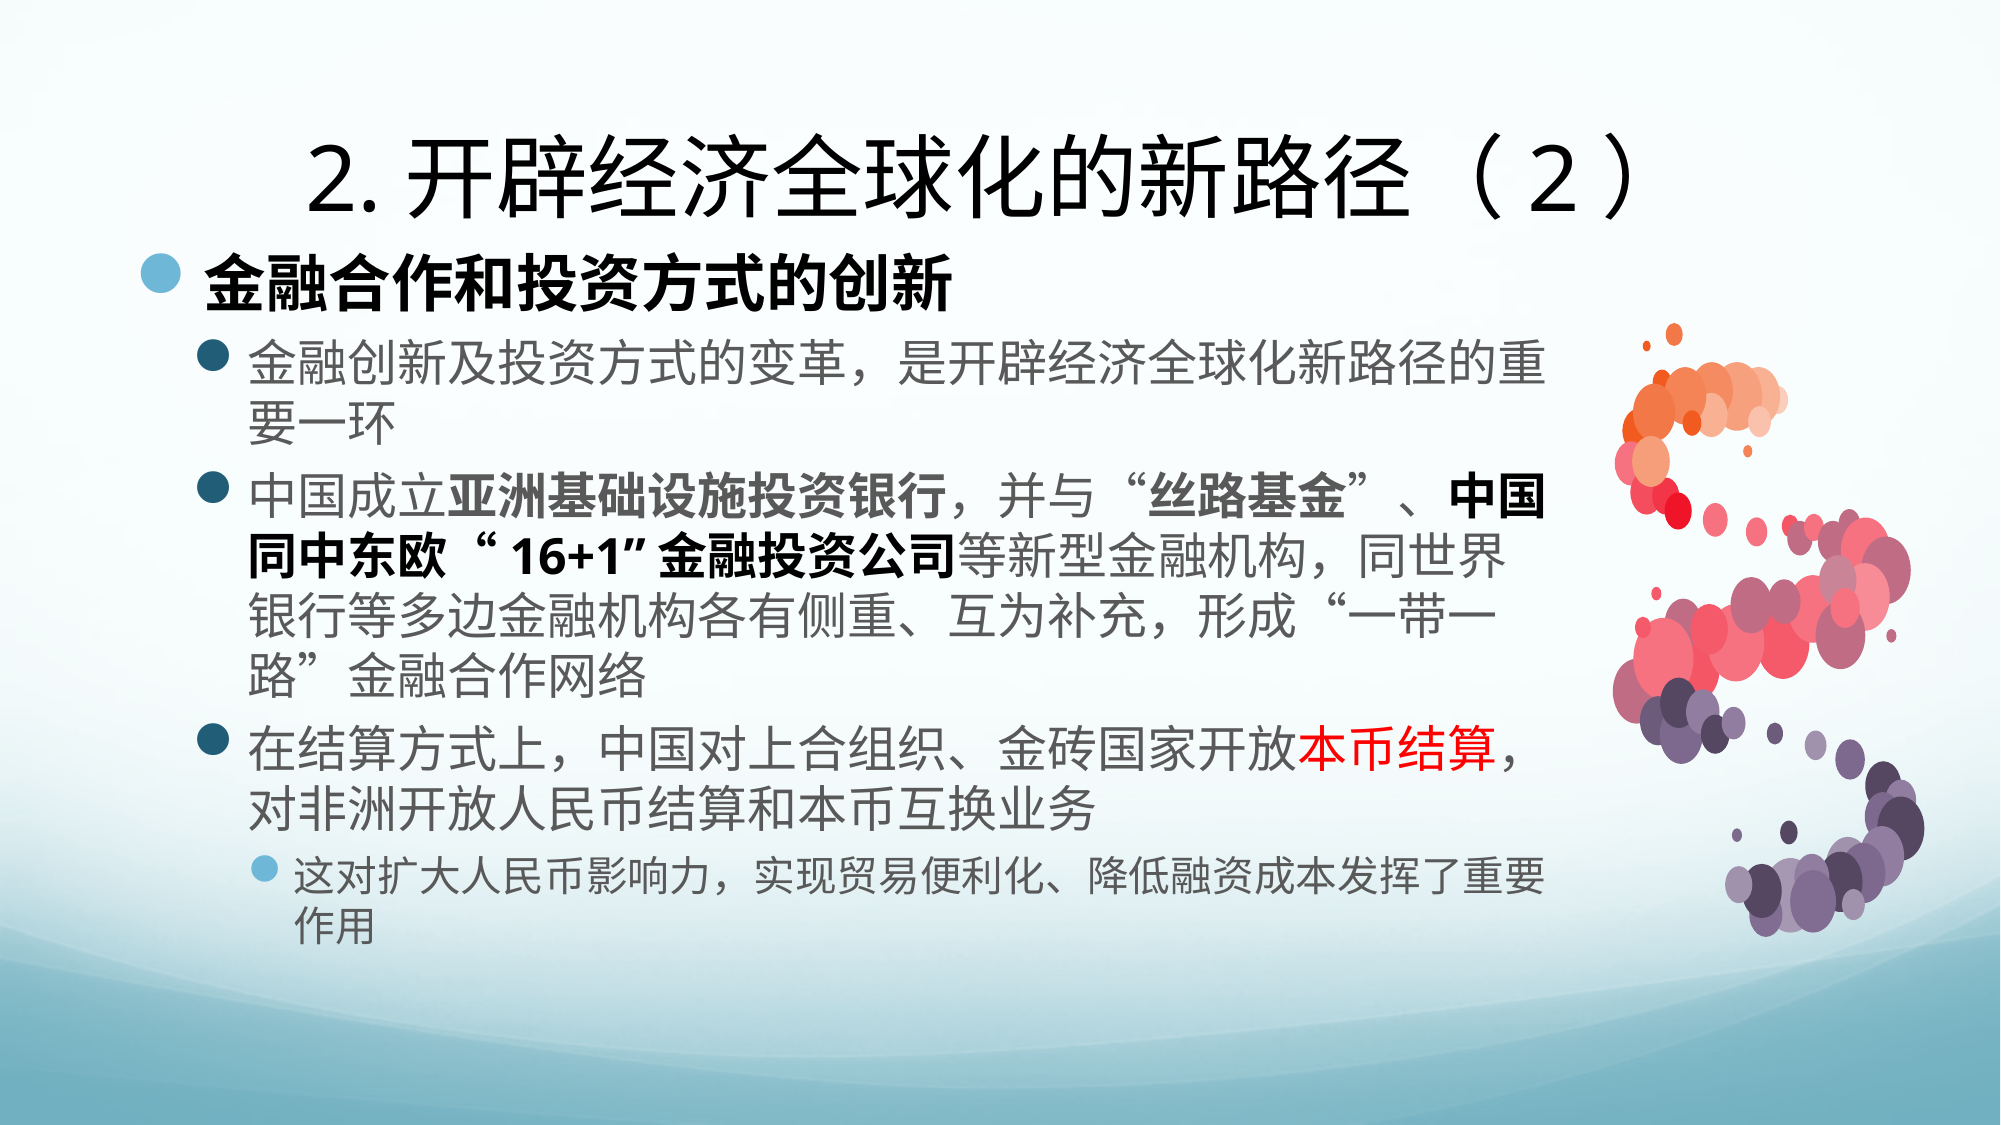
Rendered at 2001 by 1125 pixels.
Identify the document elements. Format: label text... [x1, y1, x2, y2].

list 金融合作和投资方式的创新 金融创新及投资方式的变革，是开辟经济全球化新路径的重要一环 中国成立亚洲基础设施投资银行，并与“丝路基金”、中国同中东欧“16+1”金融投资公司等新型金融机构，同世界银行等多边金融机构各有侧重、互为补充，形成“一带一路”金融合作网络 在结算方式上，中国对上合组织、金砖国家开放本币结算，对非洲开放人民币结算和本币互换业务 这对扩大人民币影响力，实现贸易便利化、降低融资成本发挥了重要作用 [120, 236, 1566, 1048]
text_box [1612, 322, 1925, 938]
title 2.开辟经济全球化的新路径（2） [120, 17, 1880, 237]
